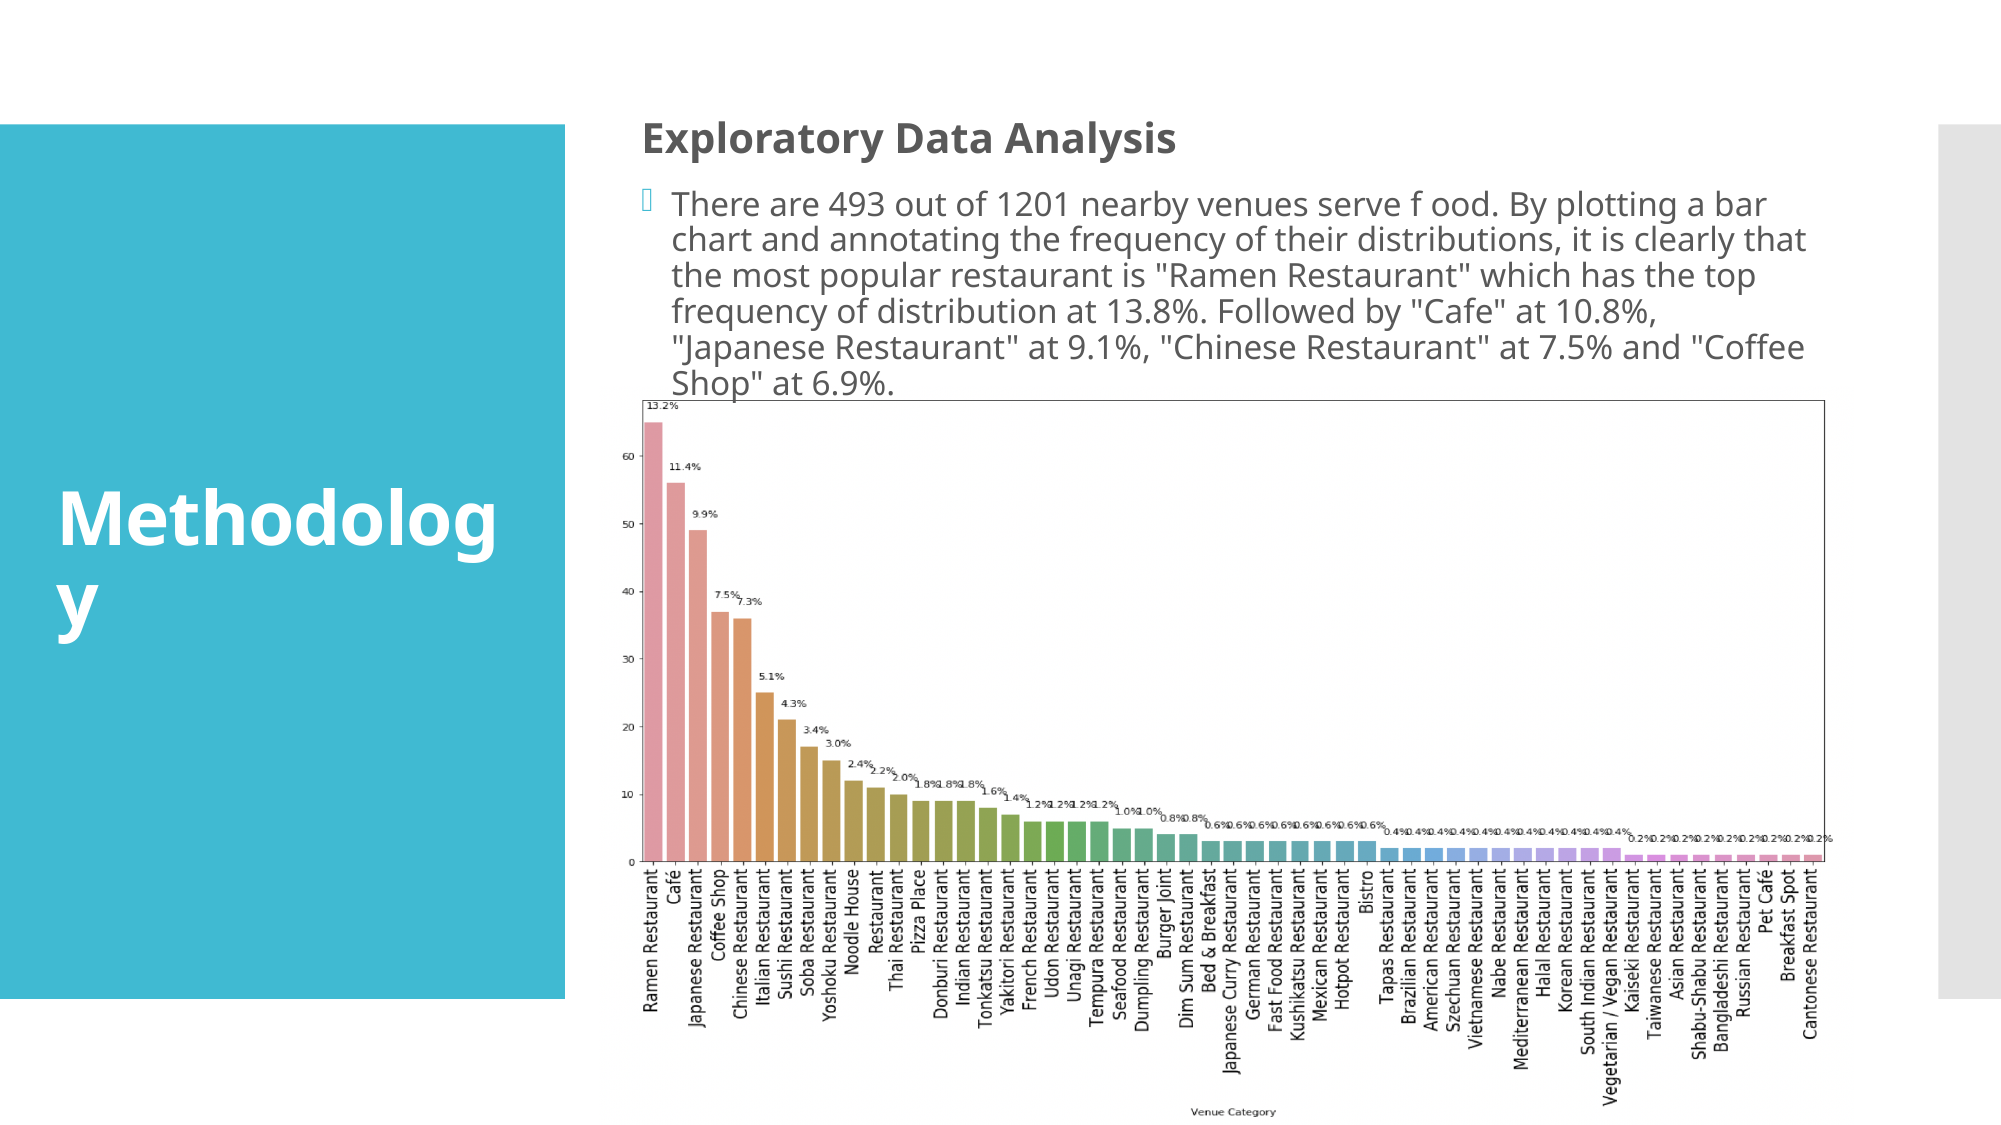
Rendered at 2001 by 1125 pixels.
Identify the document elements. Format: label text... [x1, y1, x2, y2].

list Exploratory Data Analysis There are 493 out of 1201 nearby venues serve f ood. By plotting a bar chart and annotating the frequency of their distributions, it is clearly that the most popular restaurant is "Ramen Restaurant" which has the top frequency of distribution at 13.8%. Followed by "Cafe" at 10.8%, "Japanese Restaurant" at 9.1%, "Chinese Restaurant" at 7.5% and "Coffee Shop" at 6.9%. [626, 28, 1827, 385]
picture [598, 385, 1854, 1125]
title Methodology [41, 184, 525, 940]
